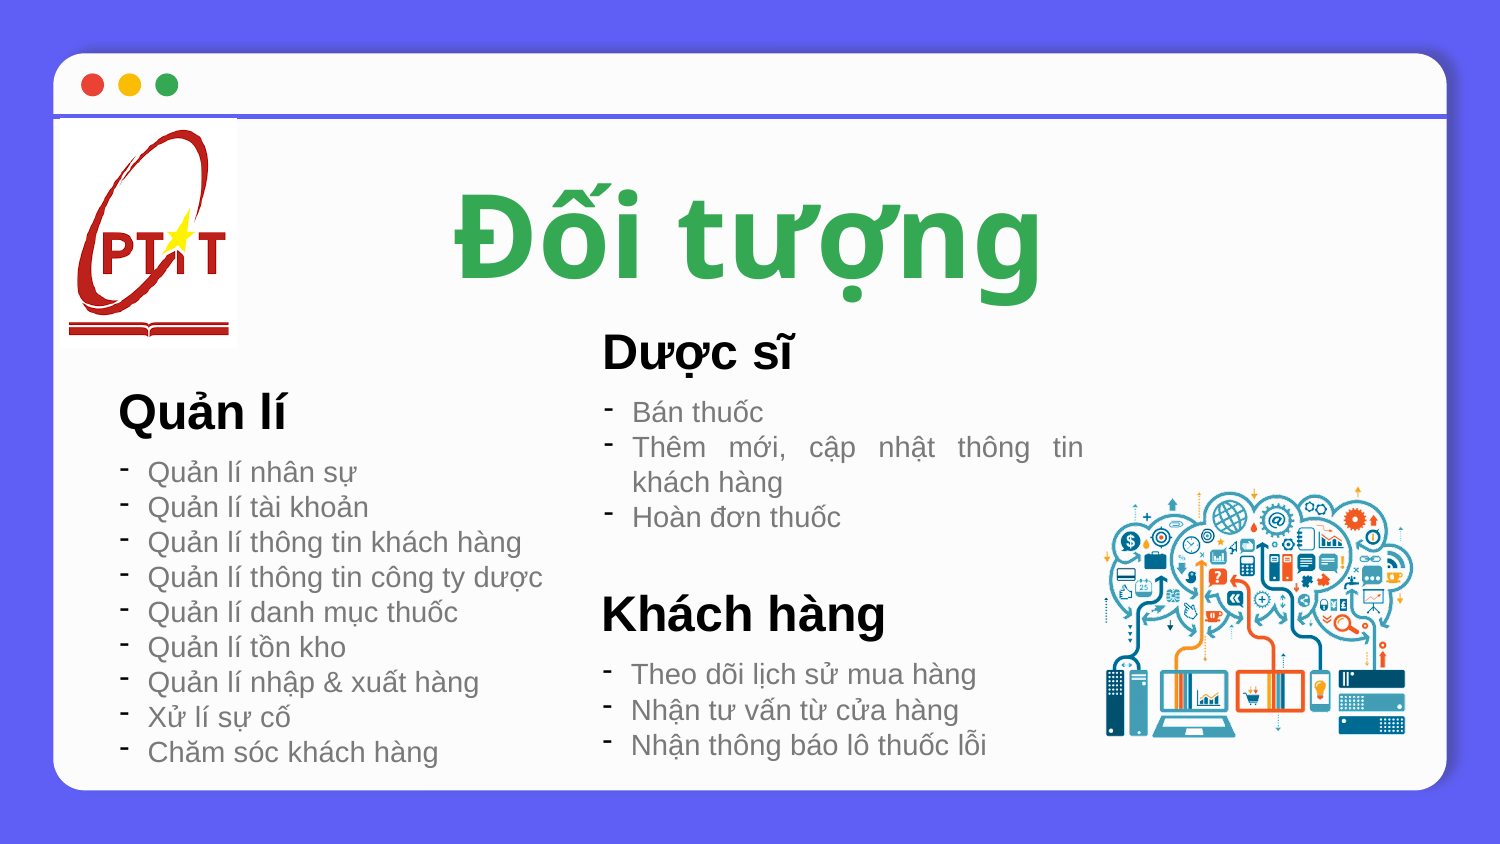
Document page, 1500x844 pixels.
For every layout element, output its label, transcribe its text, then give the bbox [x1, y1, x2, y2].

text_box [80, 73, 179, 97]
picture [1097, 476, 1416, 749]
picture [60, 117, 238, 348]
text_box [118, 370, 601, 780]
text_box Đối tượng [242, 154, 1305, 310]
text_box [602, 310, 1085, 544]
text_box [601, 573, 1084, 770]
